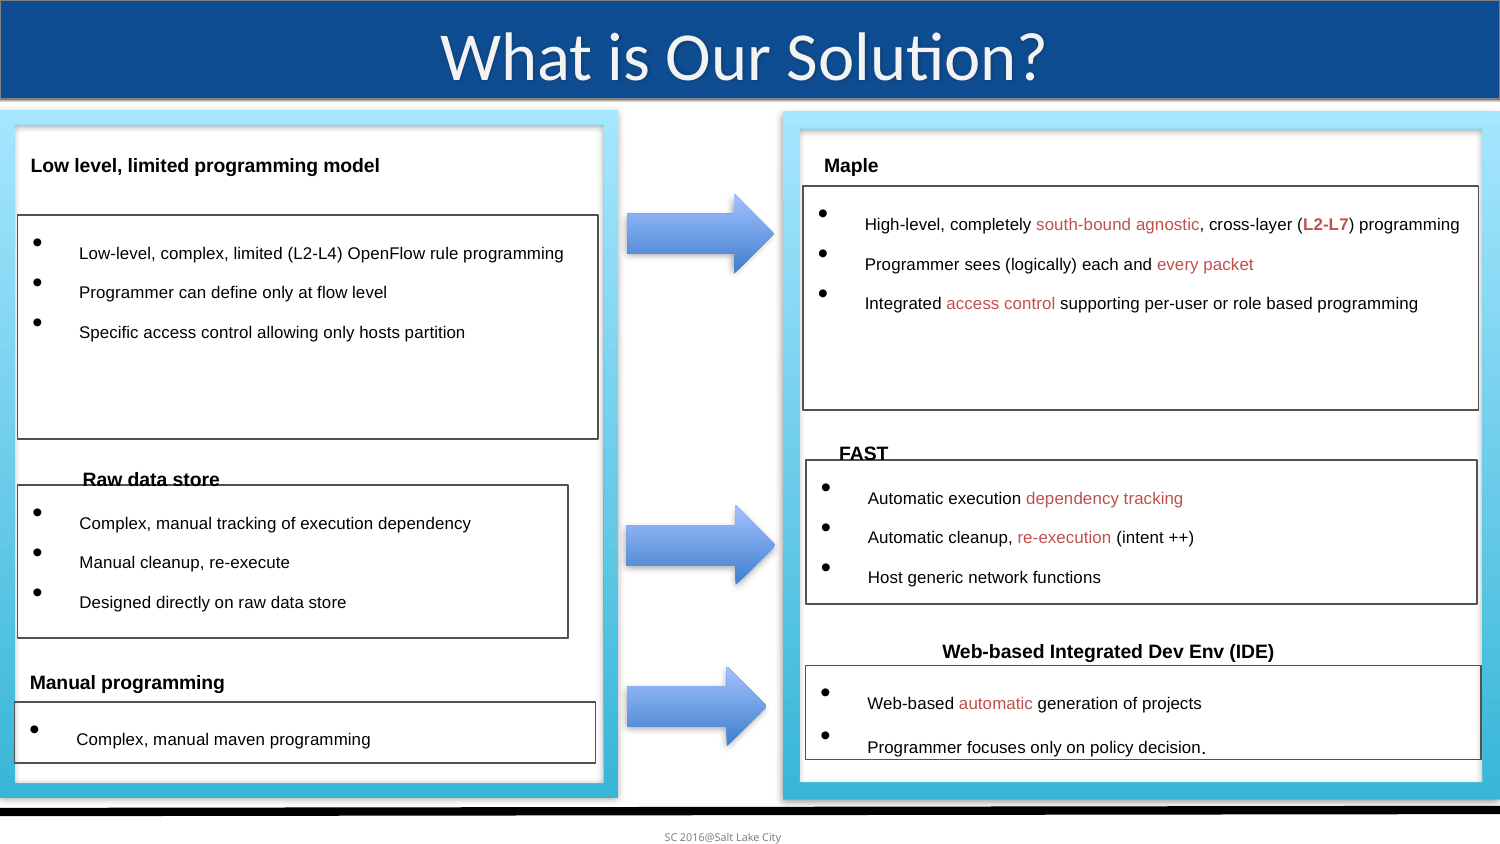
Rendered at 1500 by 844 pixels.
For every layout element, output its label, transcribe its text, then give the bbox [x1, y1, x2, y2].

text_box [626, 505, 776, 586]
title What is Our Solution? [41, 10, 1447, 96]
text_box Raw data store [67, 437, 235, 498]
text_box Complex, manual tracking of execution dependency Manual cleanup, re-execute Designed directly on raw data store [17, 485, 569, 638]
text_box [0, 109, 619, 799]
text_box Manual programming [15, 640, 470, 701]
text_box Automatic execution dependency tracking Automatic cleanup, re-execution (intent ++) Host generic network functions [805, 460, 1478, 604]
text_box Low-level, complex, limited (L2-L4) OpenFlow rule programming Programmer can define only at flow level Specific access control allowing only hosts partition [17, 215, 599, 440]
text_box High-level, completely south-bound agnostic, cross-layer (L2-L7) programming Programmer sees (logically) each and every packet Integrated access control supporting per-user or role based programming [802, 186, 1479, 411]
text_box [627, 193, 775, 274]
text_box Complex, manual maven programming [14, 701, 596, 763]
text_box [627, 666, 767, 747]
text_box FAST [824, 411, 904, 472]
text_box Low level, limited programming model [15, 123, 566, 184]
picture [0, 100, 1500, 807]
text_box [782, 110, 1500, 800]
picture [0, 815, 1500, 844]
picture [800, 129, 1482, 782]
picture [15, 125, 603, 783]
text_box Web-based automatic generation of projects Programmer focuses only on policy decision. [805, 665, 1482, 760]
text_box Maple [809, 123, 989, 184]
text_box Web-based Integrated Dev Env (IDE) [927, 609, 1290, 671]
